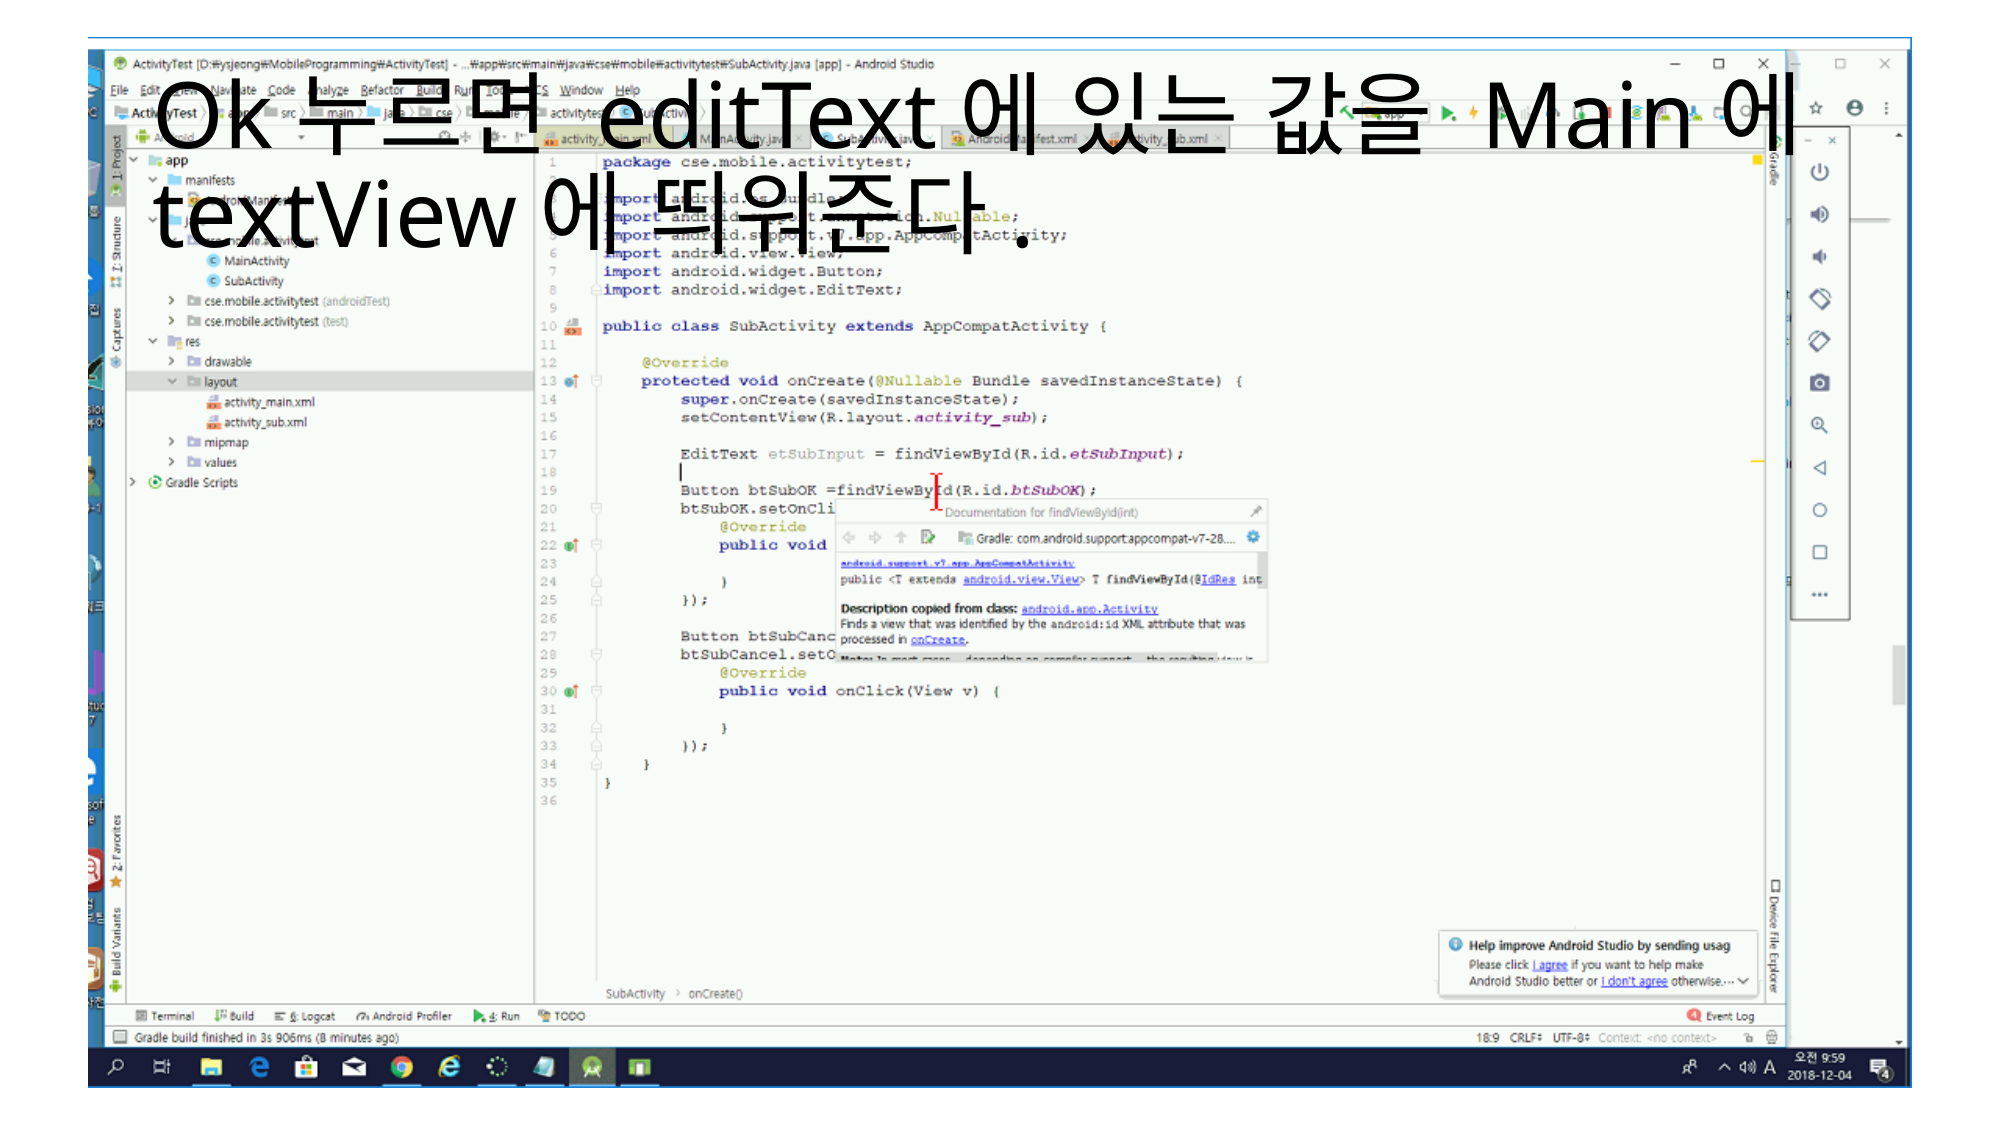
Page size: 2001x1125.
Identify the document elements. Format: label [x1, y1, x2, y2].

picture [88, 37, 1912, 1088]
